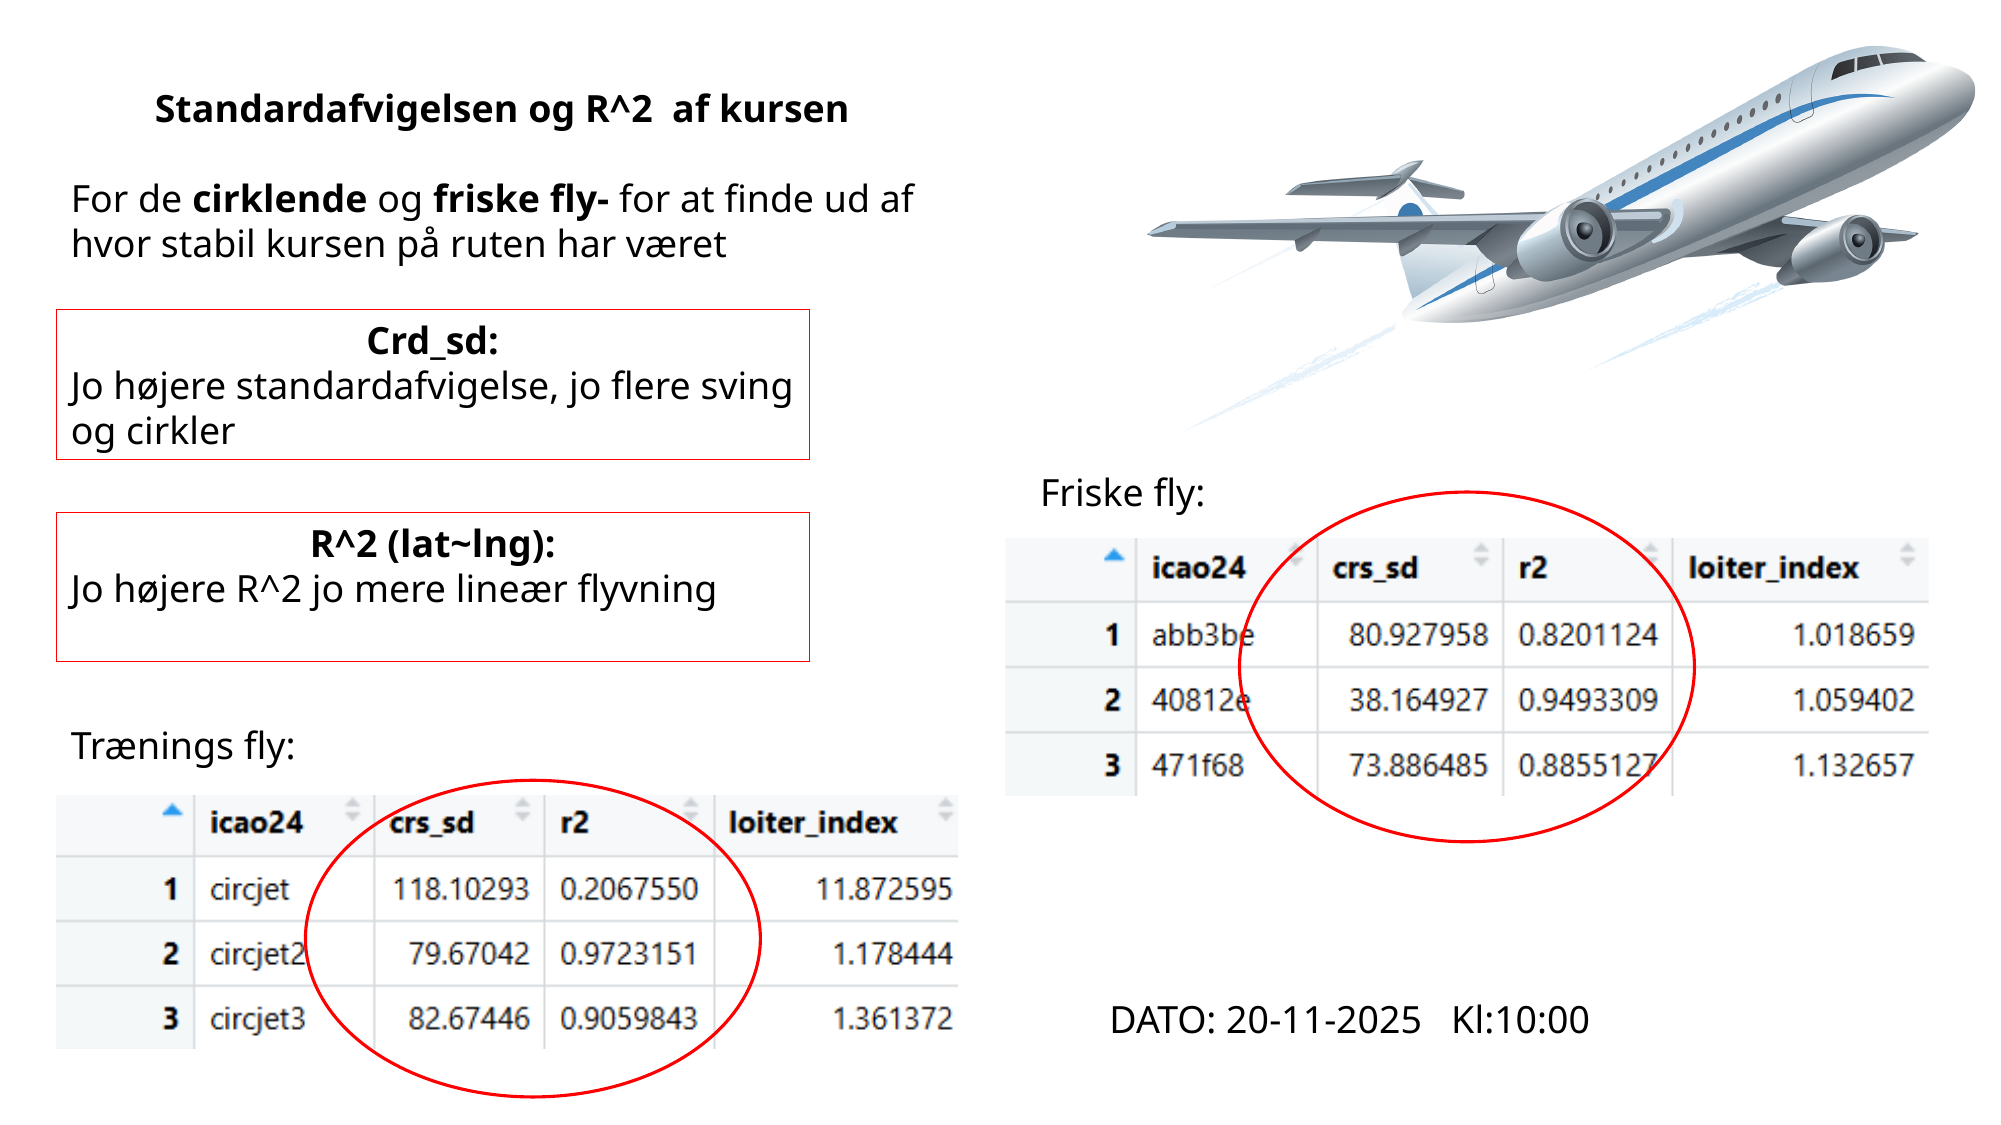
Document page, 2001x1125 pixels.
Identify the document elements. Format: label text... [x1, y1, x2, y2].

text_box R^2 (lat~lng): Jo højere R^2 jo mere lineær flyvning [56, 512, 810, 662]
text_box Standardafvigelsen og R^2 af kursen For de cirklende og friske fly- for at finde ud af hvor stabil kursen på ruten har været [56, 77, 950, 273]
text_box [1312, 490, 1622, 537]
text_box Friske fly: [1025, 461, 1294, 522]
text_box Crd_sd: Jo højere standardafvigelse, jo flere sving og cirkler [56, 309, 810, 460]
picture [1004, 537, 1930, 796]
text_box DATO: 20-11-2025 Kl:10:00 [1094, 988, 1607, 1048]
picture [55, 794, 959, 1050]
text_box Trænings fly: [56, 714, 325, 775]
text_box [1310, 796, 1624, 844]
text_box [368, 1050, 698, 1099]
picture [1121, 34, 2000, 447]
text_box [435, 778, 631, 794]
